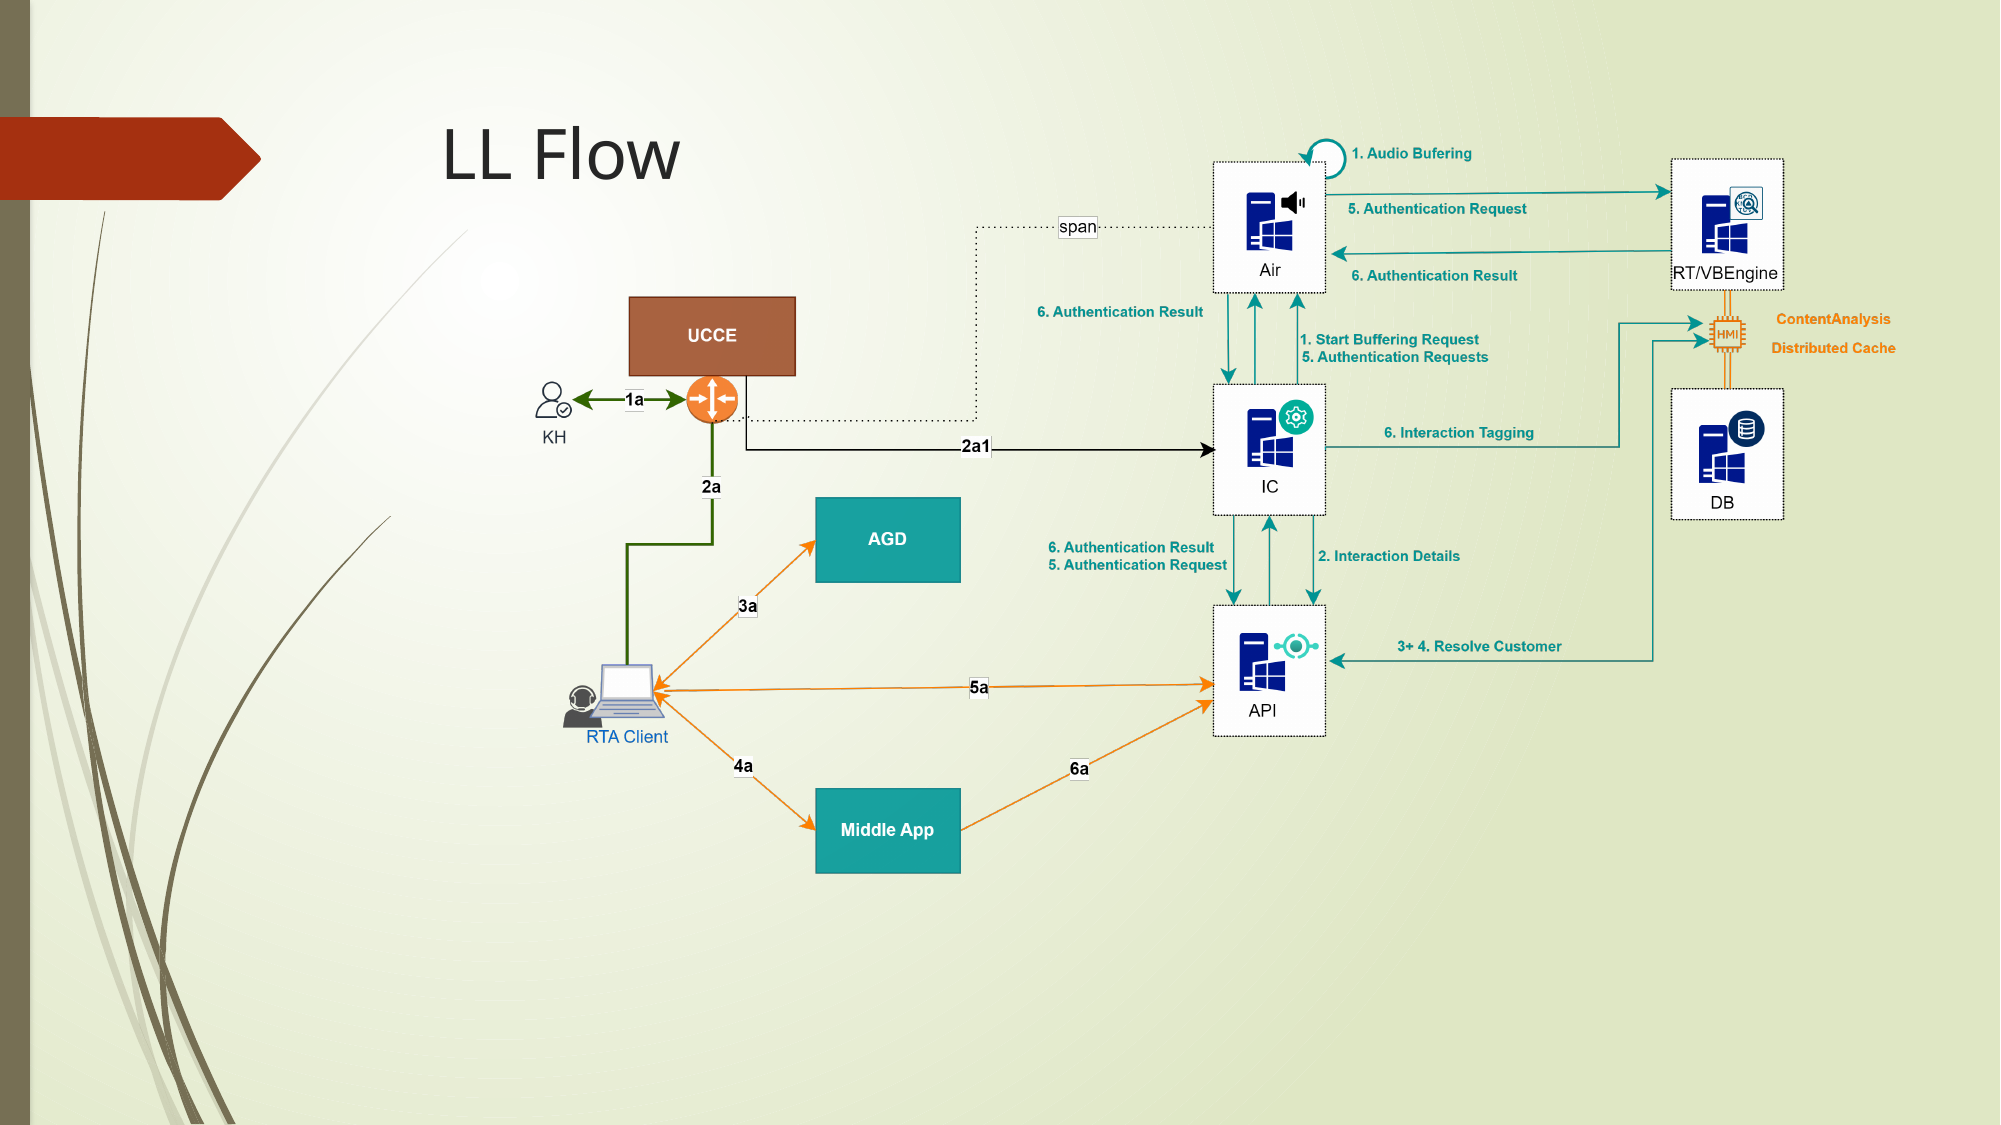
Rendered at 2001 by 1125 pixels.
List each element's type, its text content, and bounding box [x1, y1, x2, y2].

title LL Flow [425, 102, 725, 202]
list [520, 115, 1915, 889]
